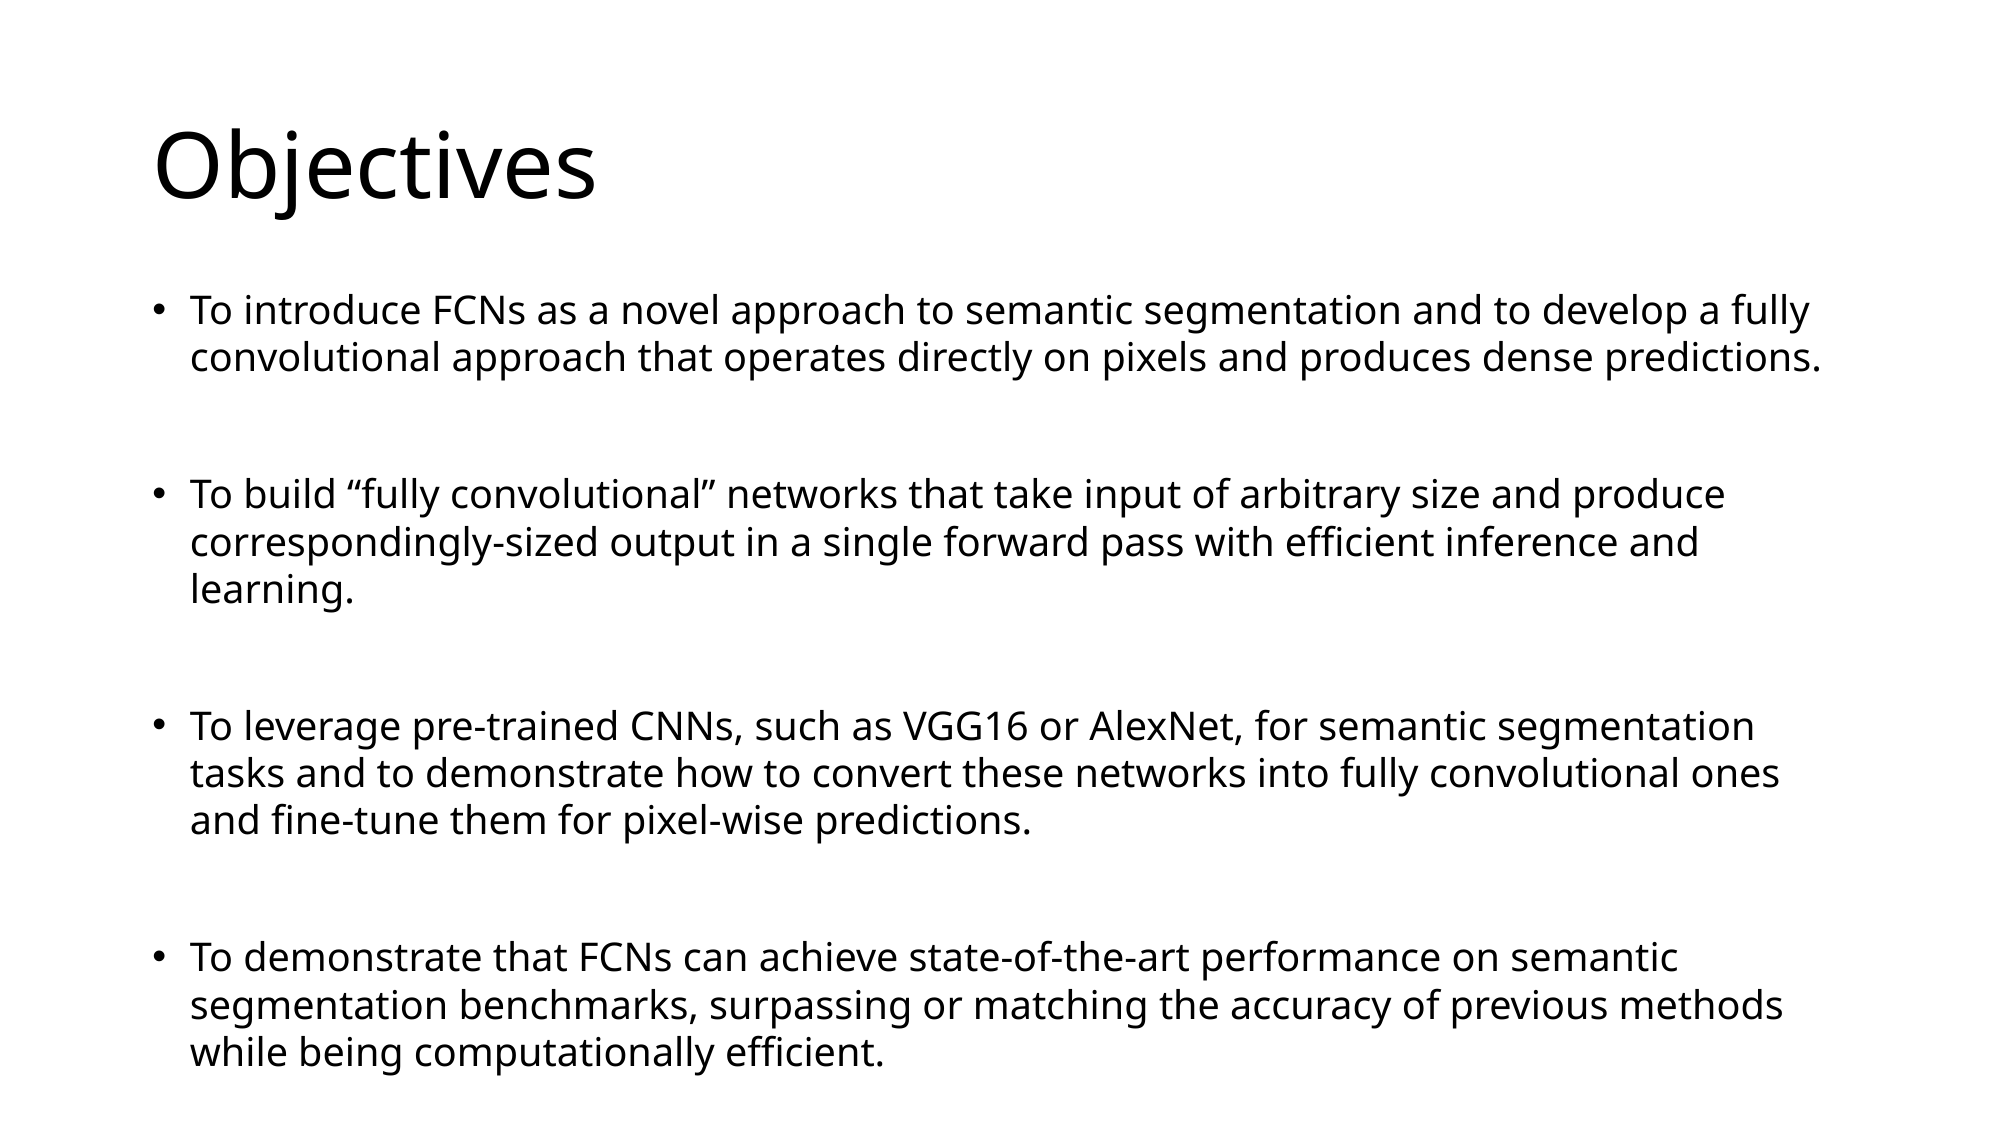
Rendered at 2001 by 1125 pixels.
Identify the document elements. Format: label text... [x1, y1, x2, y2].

list To introduce FCNs as a novel approach to semantic segmentation and to develop a fully convolutional approach that operates directly on pixels and produces dense predictions. To build “fully convolutional” networks that take input of arbitrary size and produce correspondingly-sized output in a single forward pass with efficient inference and learning. To leverage pre-trained CNNs, such as VGG16 or AlexNet, for semantic segmentation tasks and to demonstrate how to convert these networks into fully convolutional ones and fine-tune them for pixel-wise predictions. To demonstrate that FCNs can achieve state-of-the-art performance on semantic segmentation benchmarks, surpassing or matching the accuracy of previous methods while being computationally efficient. [137, 277, 1863, 972]
title Objectives [137, 59, 1863, 277]
